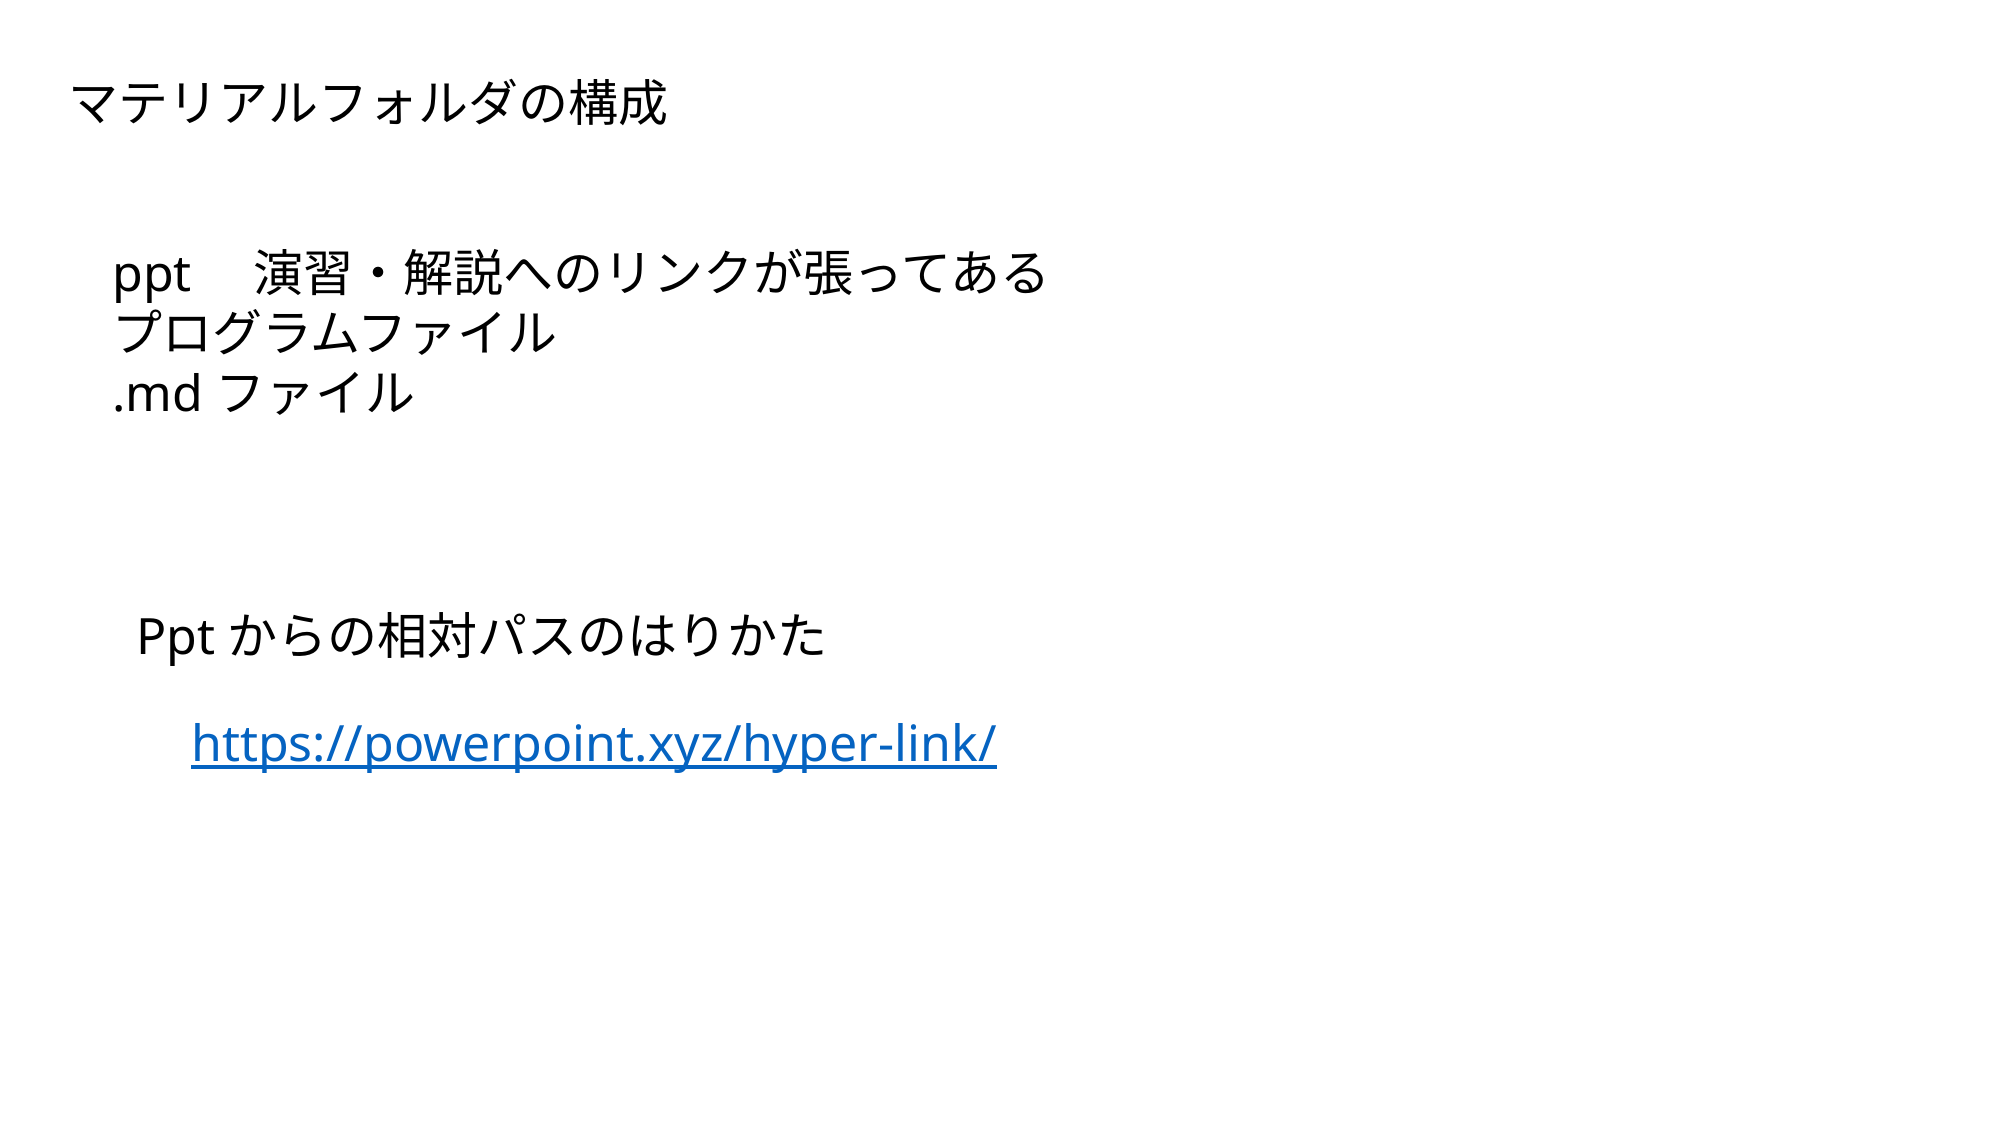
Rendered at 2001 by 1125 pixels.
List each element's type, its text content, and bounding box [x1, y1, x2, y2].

text_box https://powerpoint.xyz/hyper-link/ [176, 703, 1012, 847]
text_box マテリアルフォルダの構成 [53, 64, 684, 139]
text_box Pptからの相対パスのはりかた [121, 596, 843, 672]
text_box ppt 演習・解説へのリンクが張ってある プログラムファイル .mdファイル [97, 234, 1065, 429]
